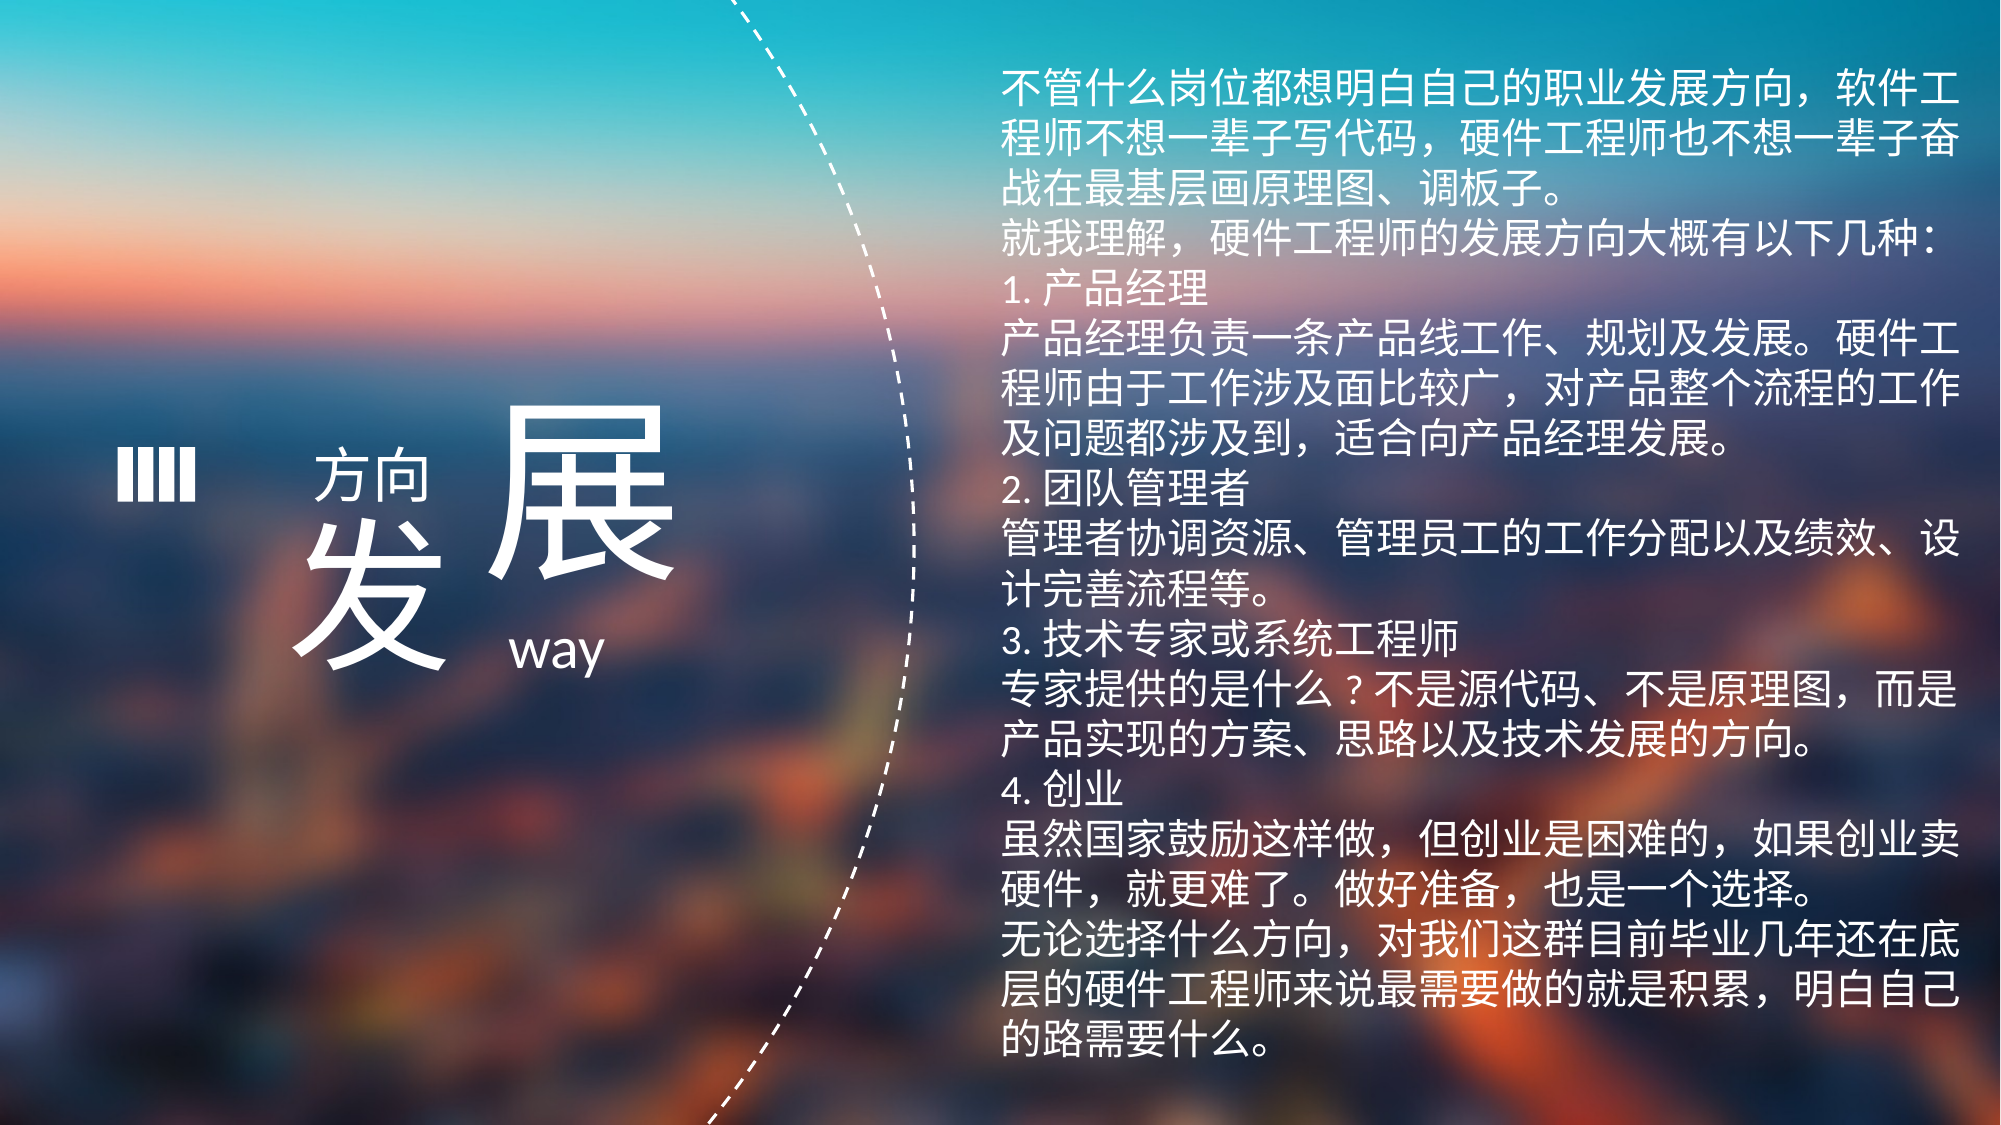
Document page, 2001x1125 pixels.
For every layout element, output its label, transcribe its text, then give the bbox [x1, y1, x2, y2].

text_box [0, 0, 915, 1125]
picture [709, 0, 2001, 1125]
picture [1702, 50, 1749, 54]
text_box way [903, 601, 931, 689]
text_box 不管什么岗位都想明白自己的职业发展方向，软件工程师不想一辈子写代码，硬件工程师也不想一辈子奋战在最基层画原理图、调板子。 就我理解，硬件工程师的发展方向大概有以下几种： 1.产品经理 产品经理负责一条产品线工作、规划及发展。硬件工程师由于工作涉及面比较广，对产品整个流程的工作及问题都涉及到，适合向产品经理发展。 2.团队管理者 管理者协调资源、管理员工的工作分配以及绩效、设计完善流程等。 3.技术专家或系统工程师 专家提供的是什么?不是源代码、不是原理图，而是产品实现的方案、思路以及技术发展的方向。 4.创业 虽然国家鼓励这样做，但创业是困难的，如果创业卖硬件，就更难了。做好准备，也是一个选择。 无论选择什么方向，对我们这群目前毕业几年还在底层的硬件工程师来说最需要做的就是积累，明白自己的路需要什么。 [985, 54, 1986, 1070]
